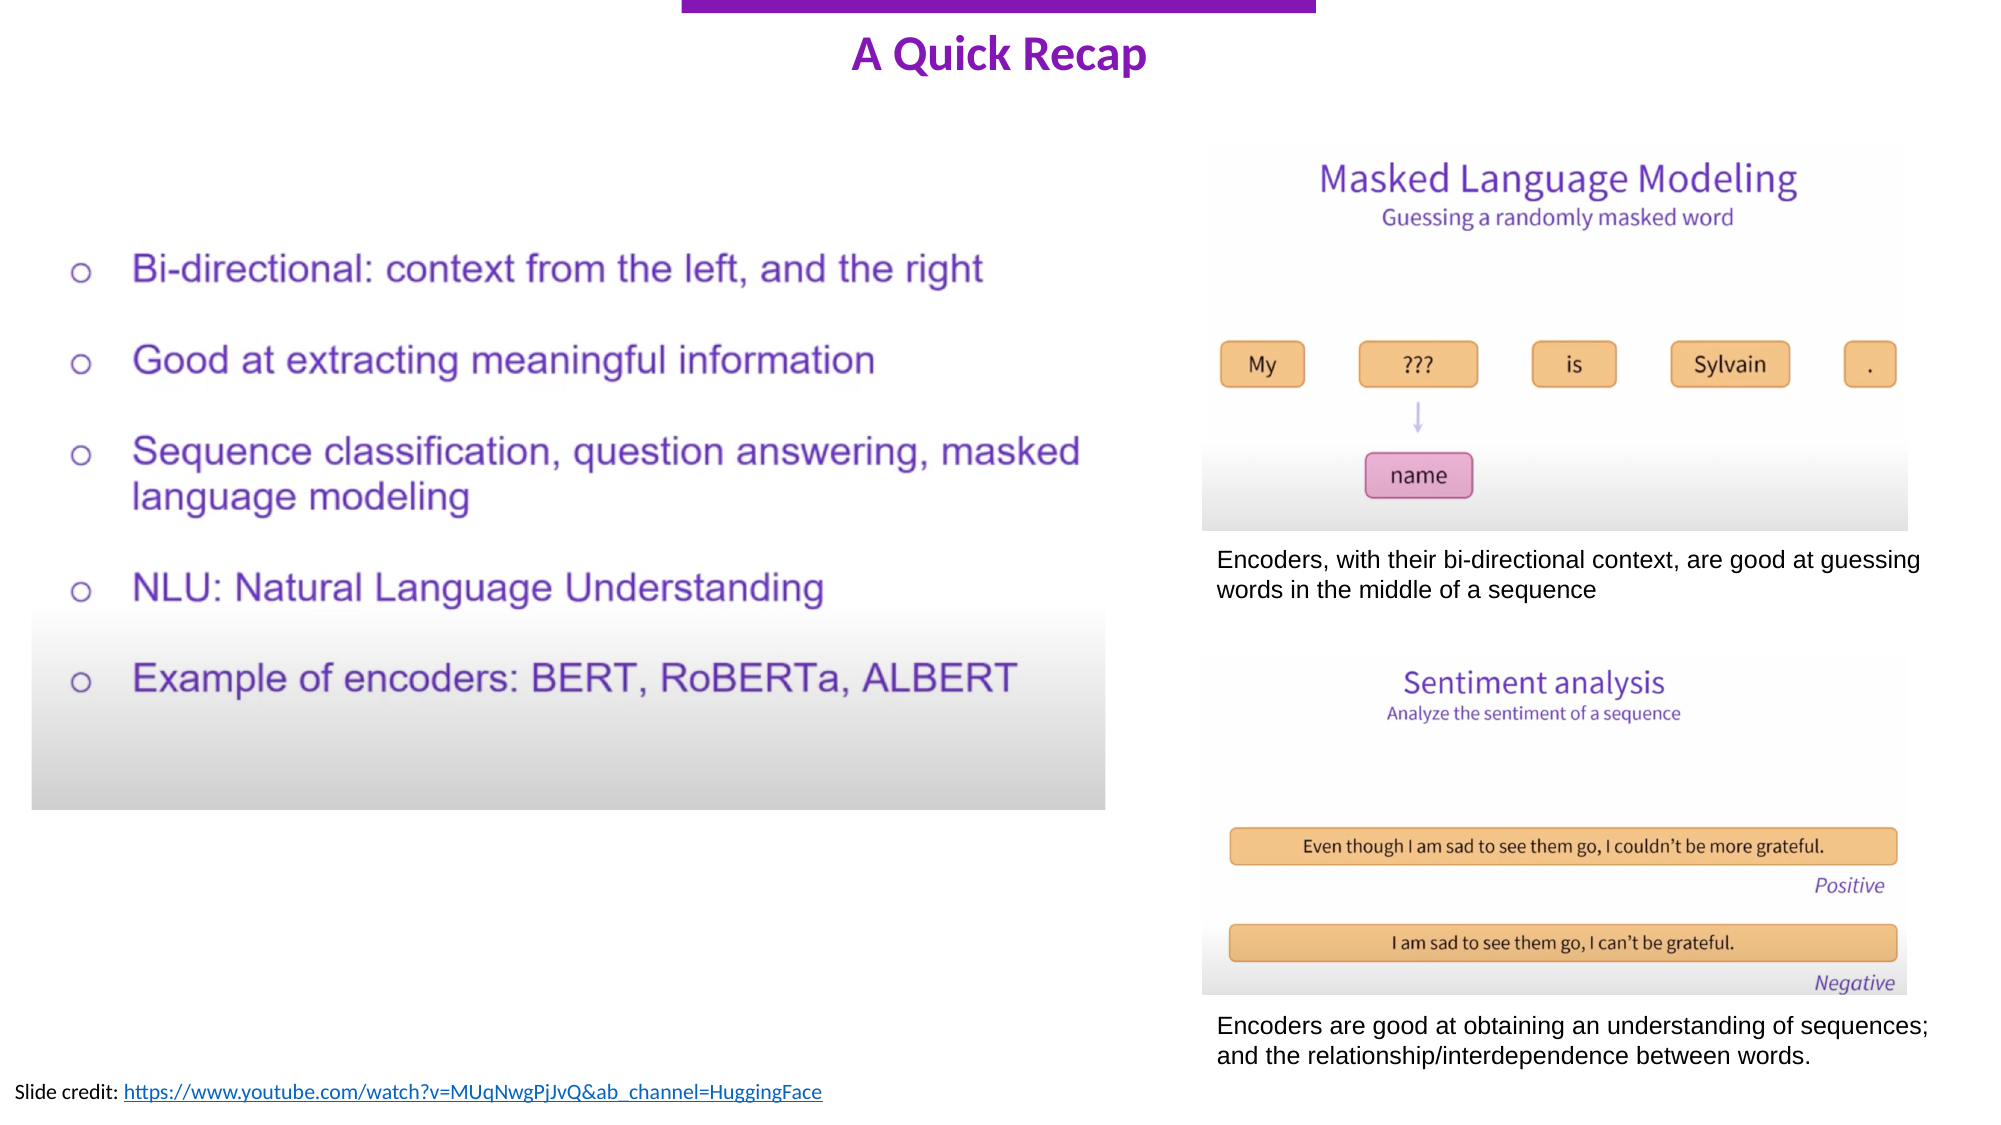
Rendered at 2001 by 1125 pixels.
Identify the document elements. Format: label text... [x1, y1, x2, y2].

picture [1202, 140, 1908, 531]
text_box Encoders, with their bi-directional context, are good at guessing words in the middle of a sequence [1202, 535, 1954, 611]
text_box [681, 0, 1317, 13]
text_box Slide credit: https://www.youtube.com/watch?v=MUqNwgPjJvQ&ab_channel=HuggingFace [0, 1070, 1203, 1125]
text_box A Quick Recap [664, 13, 1335, 89]
picture [31, 211, 1106, 810]
picture [1201, 656, 1907, 995]
text_box Encoders are good at obtaining an understanding of sequences; and the relationship/interdependence between words. [1202, 1001, 1954, 1077]
